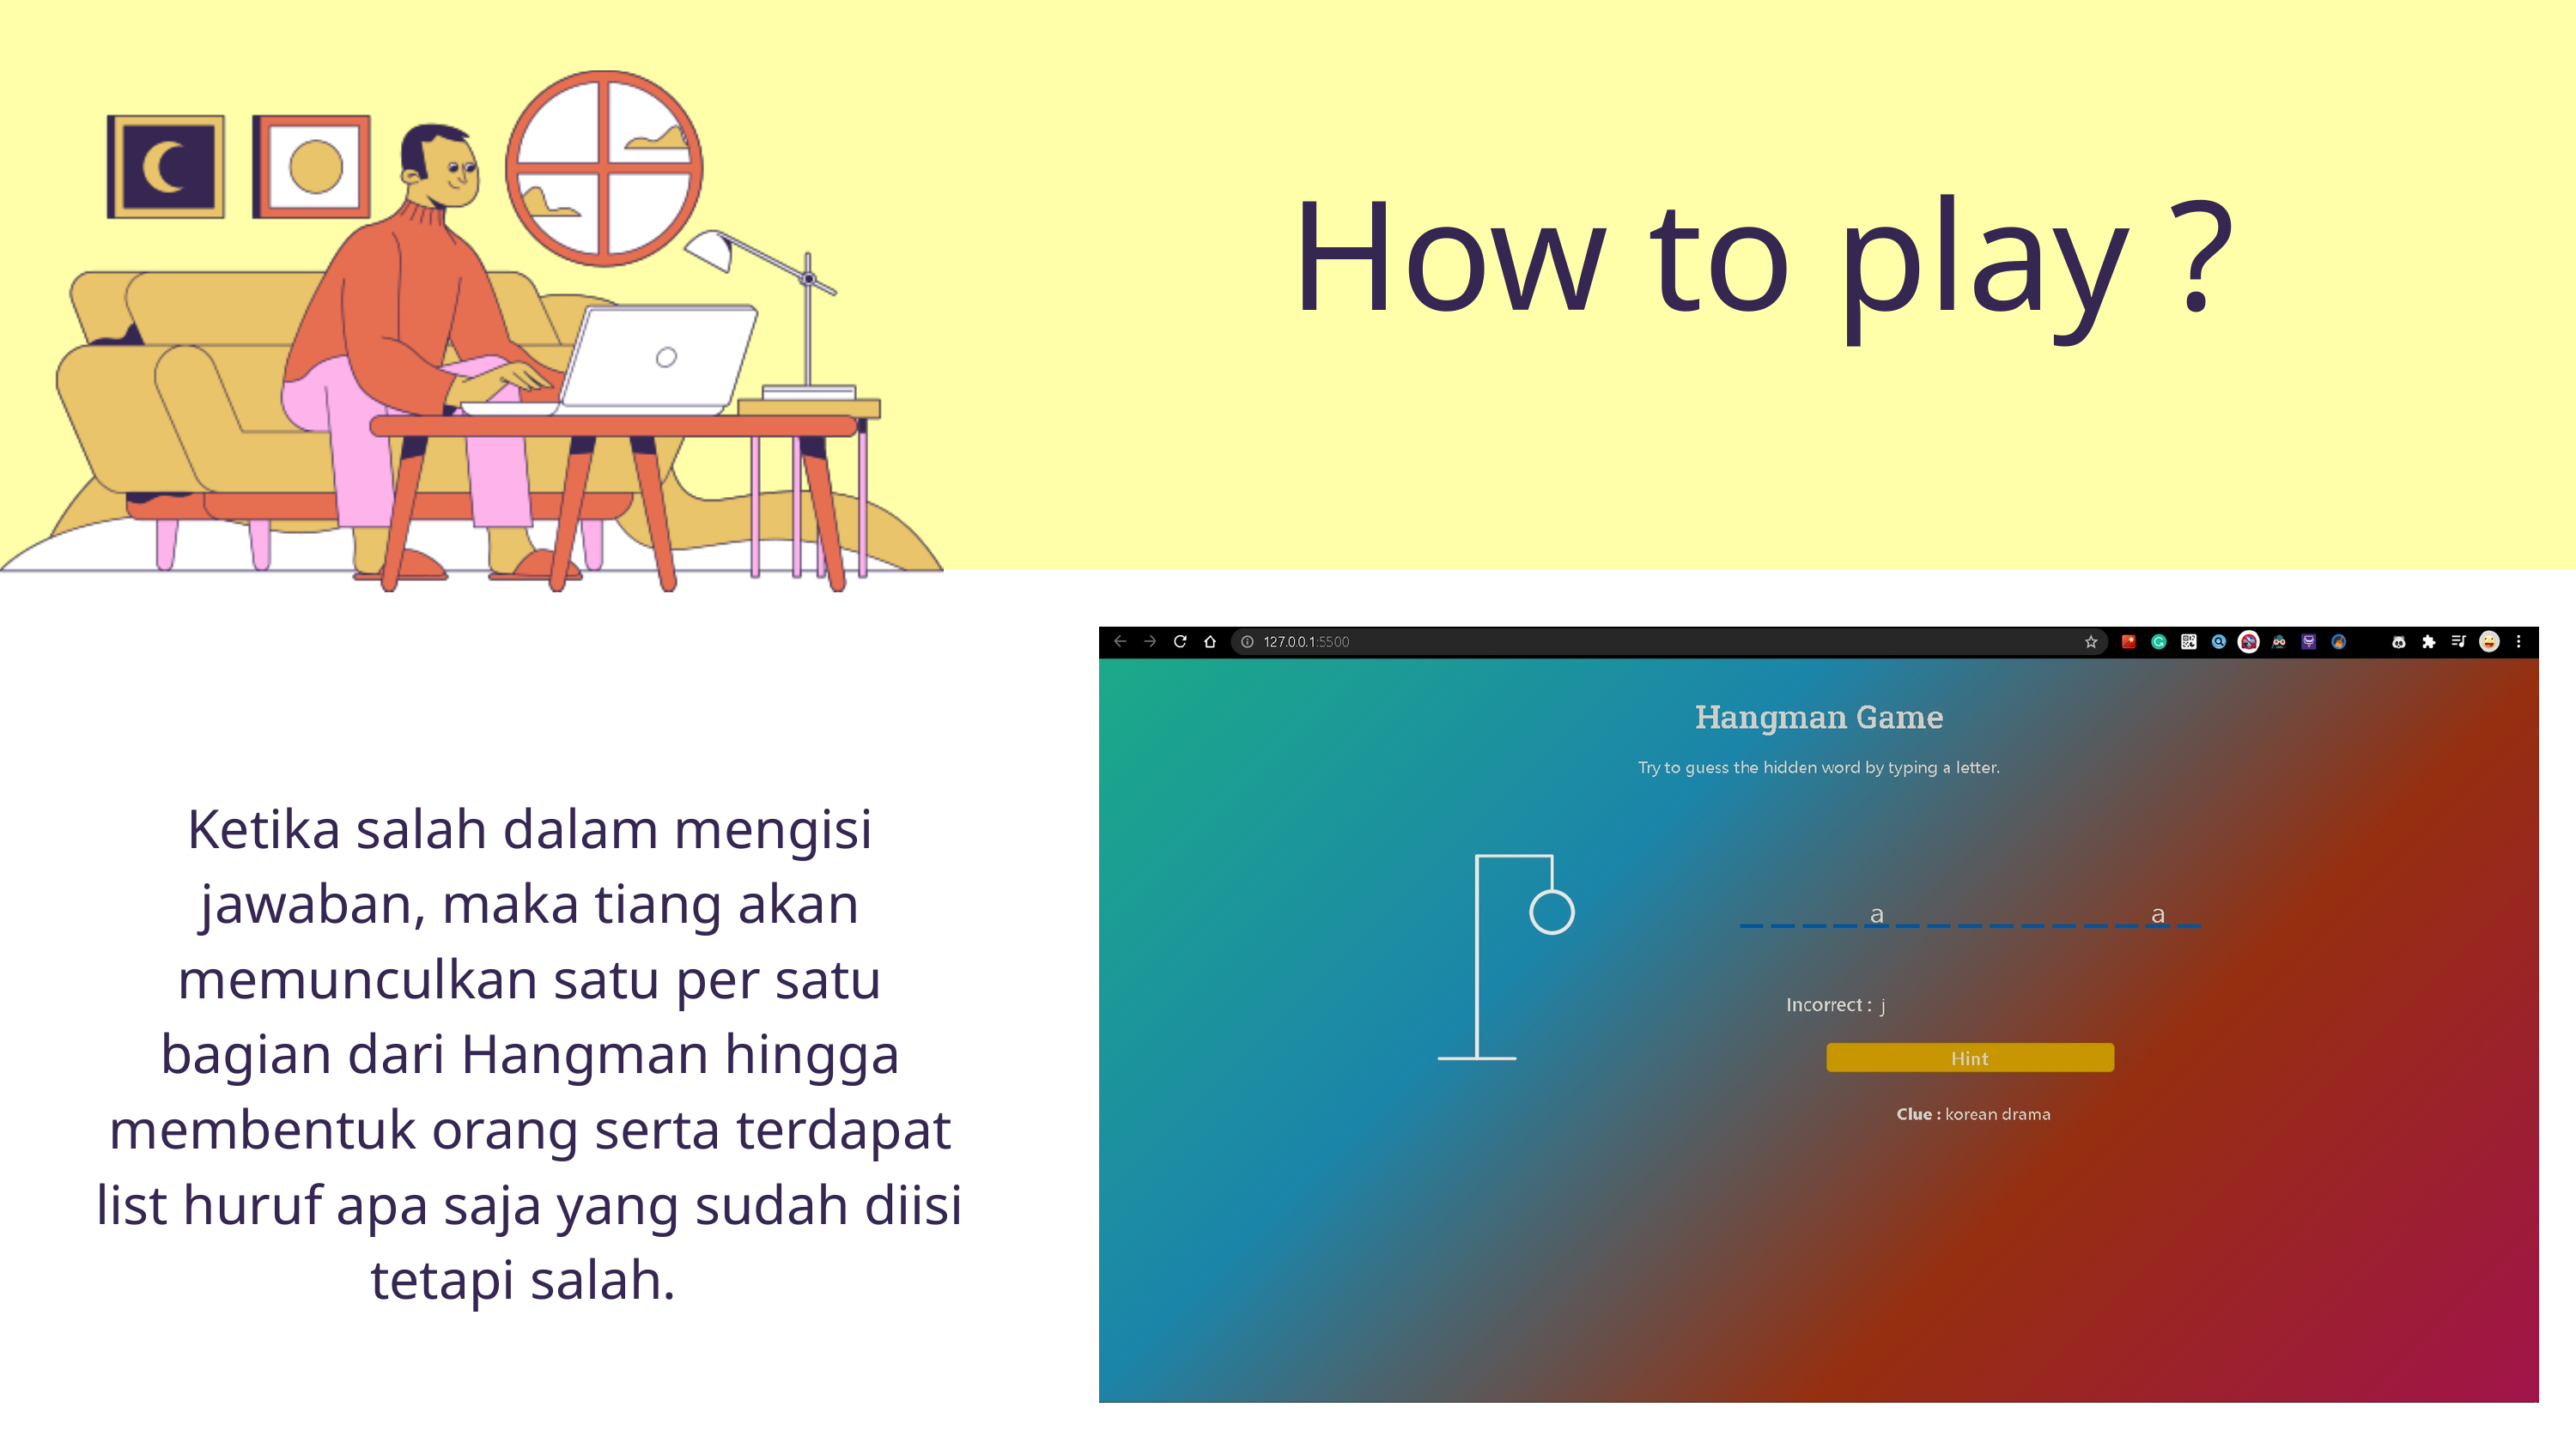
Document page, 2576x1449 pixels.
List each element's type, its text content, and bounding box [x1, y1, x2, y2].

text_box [0, 0, 2576, 571]
picture [1099, 627, 2540, 1403]
text_box Ketika salah dalam mengisi jawaban, maka tiang akan memunculkan satu per satu bagian dari Hangman hingga membentuk orang serta terdapat list huruf apa saja yang sudah diisi tetapi salah. [91, 784, 970, 1310]
picture [0, 70, 945, 592]
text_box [1287, 188, 2491, 475]
